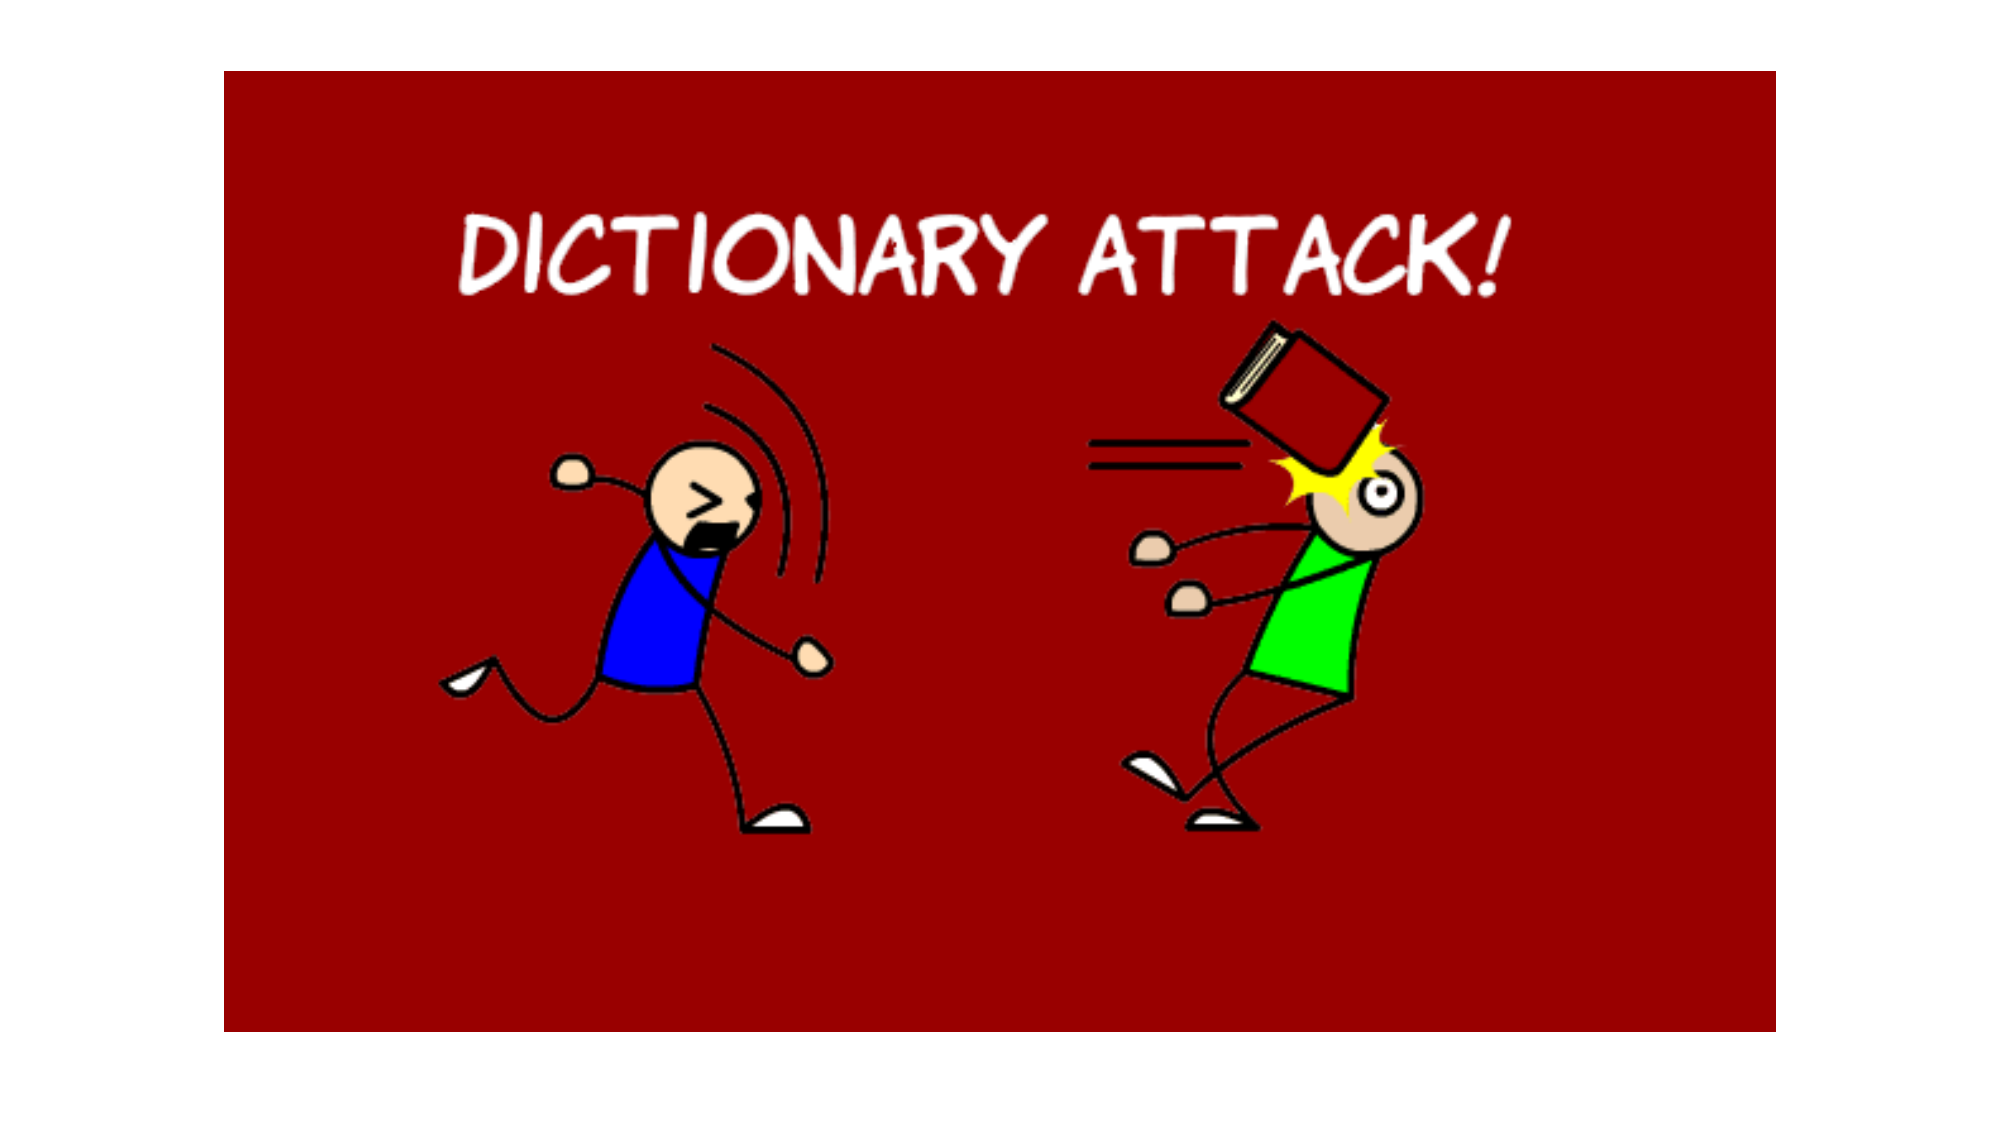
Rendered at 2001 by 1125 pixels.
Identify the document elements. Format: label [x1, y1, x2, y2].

list [224, 71, 1776, 1032]
text_box [0, 0, 2000, 1125]
